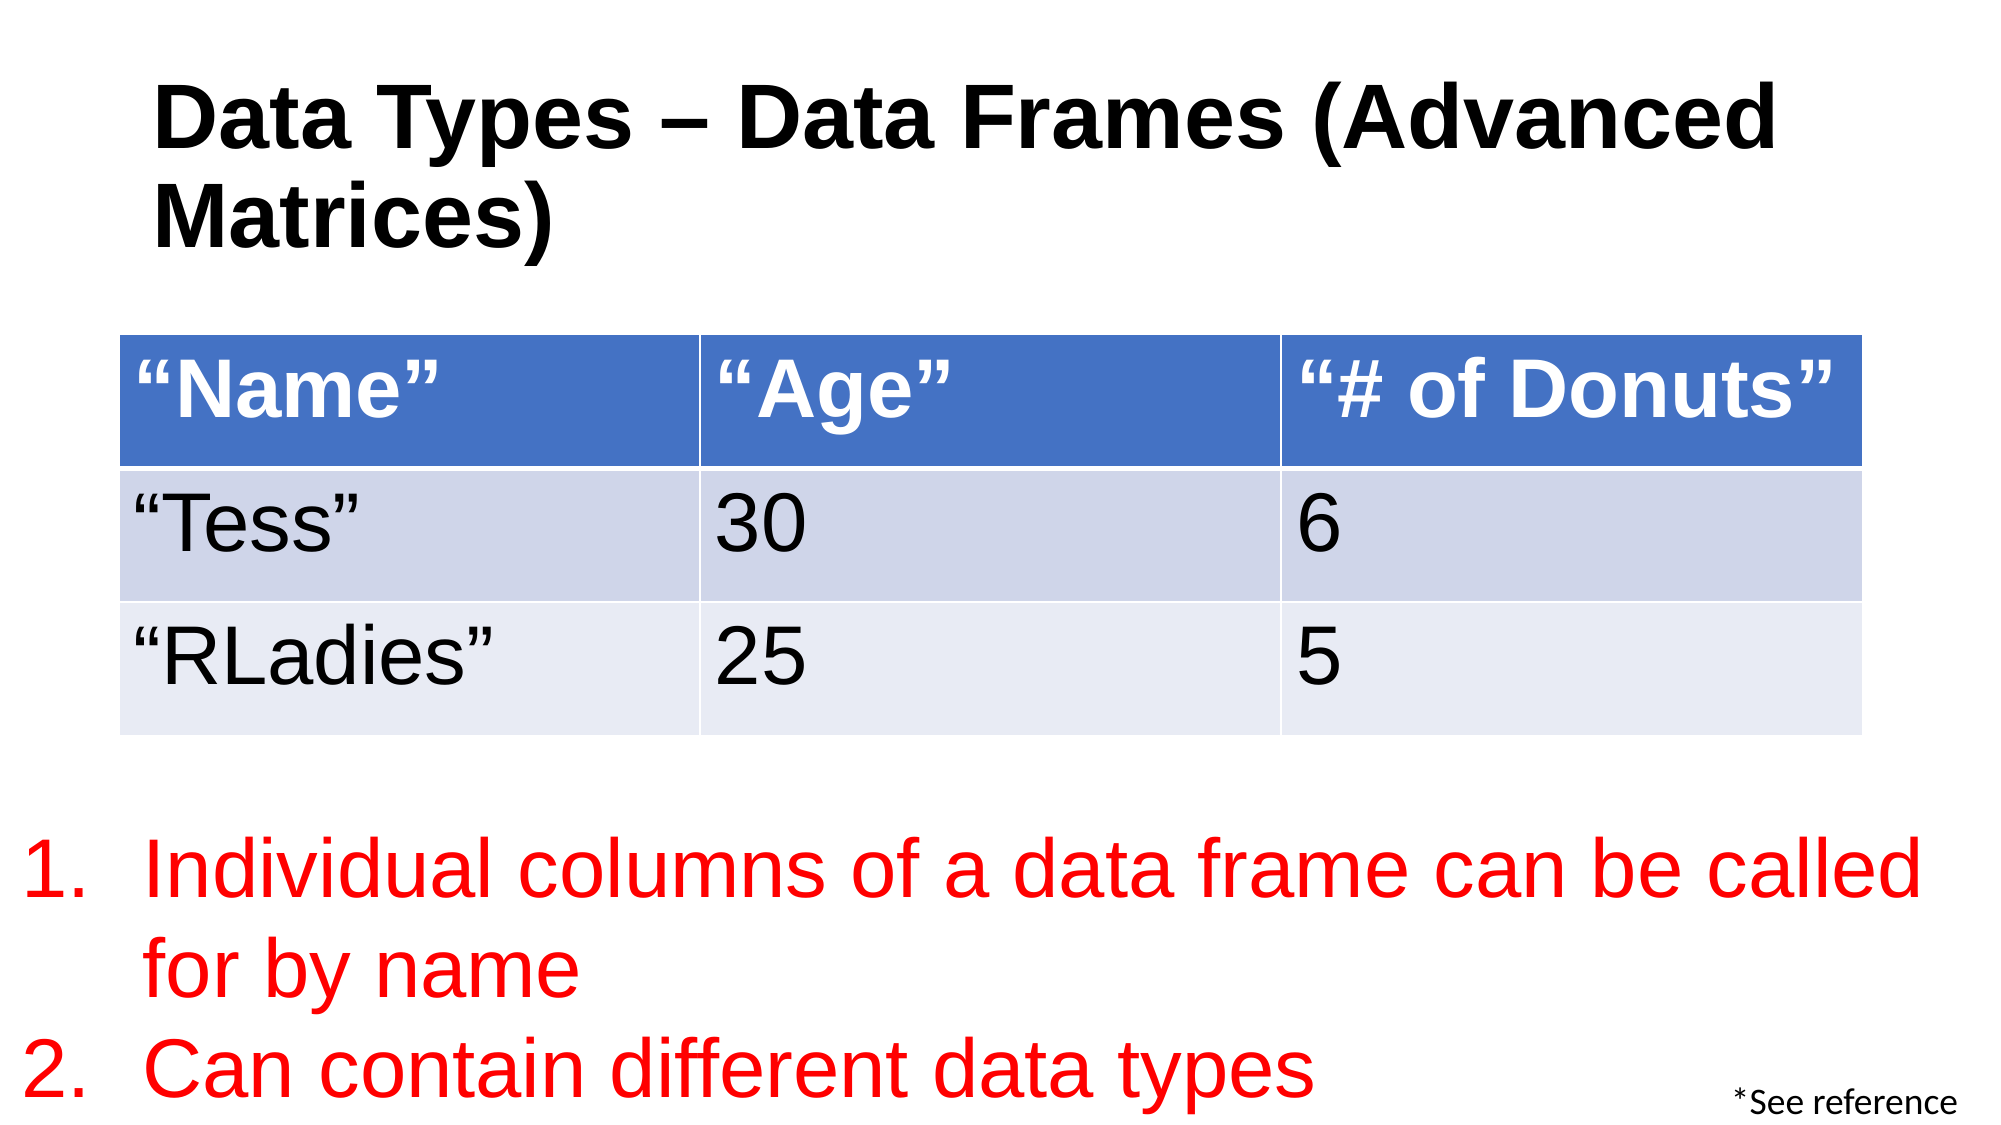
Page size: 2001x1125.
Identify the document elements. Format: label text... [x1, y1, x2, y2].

table_cell 30 [701, 471, 1280, 601]
table_header “Age” [701, 335, 1280, 466]
title Data Types – Data Frames (Advanced Matrices) [137, 59, 1932, 278]
table_cell “Tess” [120, 471, 699, 601]
table_cell “RLadies” [120, 603, 699, 735]
table_cell 25 [701, 603, 1280, 735]
table_header “Name” [120, 335, 699, 466]
text_box *See reference [1716, 1069, 1974, 1125]
table_header “# of Donuts” [1282, 335, 1862, 466]
table_cell 6 [1282, 471, 1862, 601]
table_cell 5 [1282, 603, 1862, 735]
text_box Individual columns of a data frame can be called for by name Can contain different data types [6, 806, 1975, 1122]
